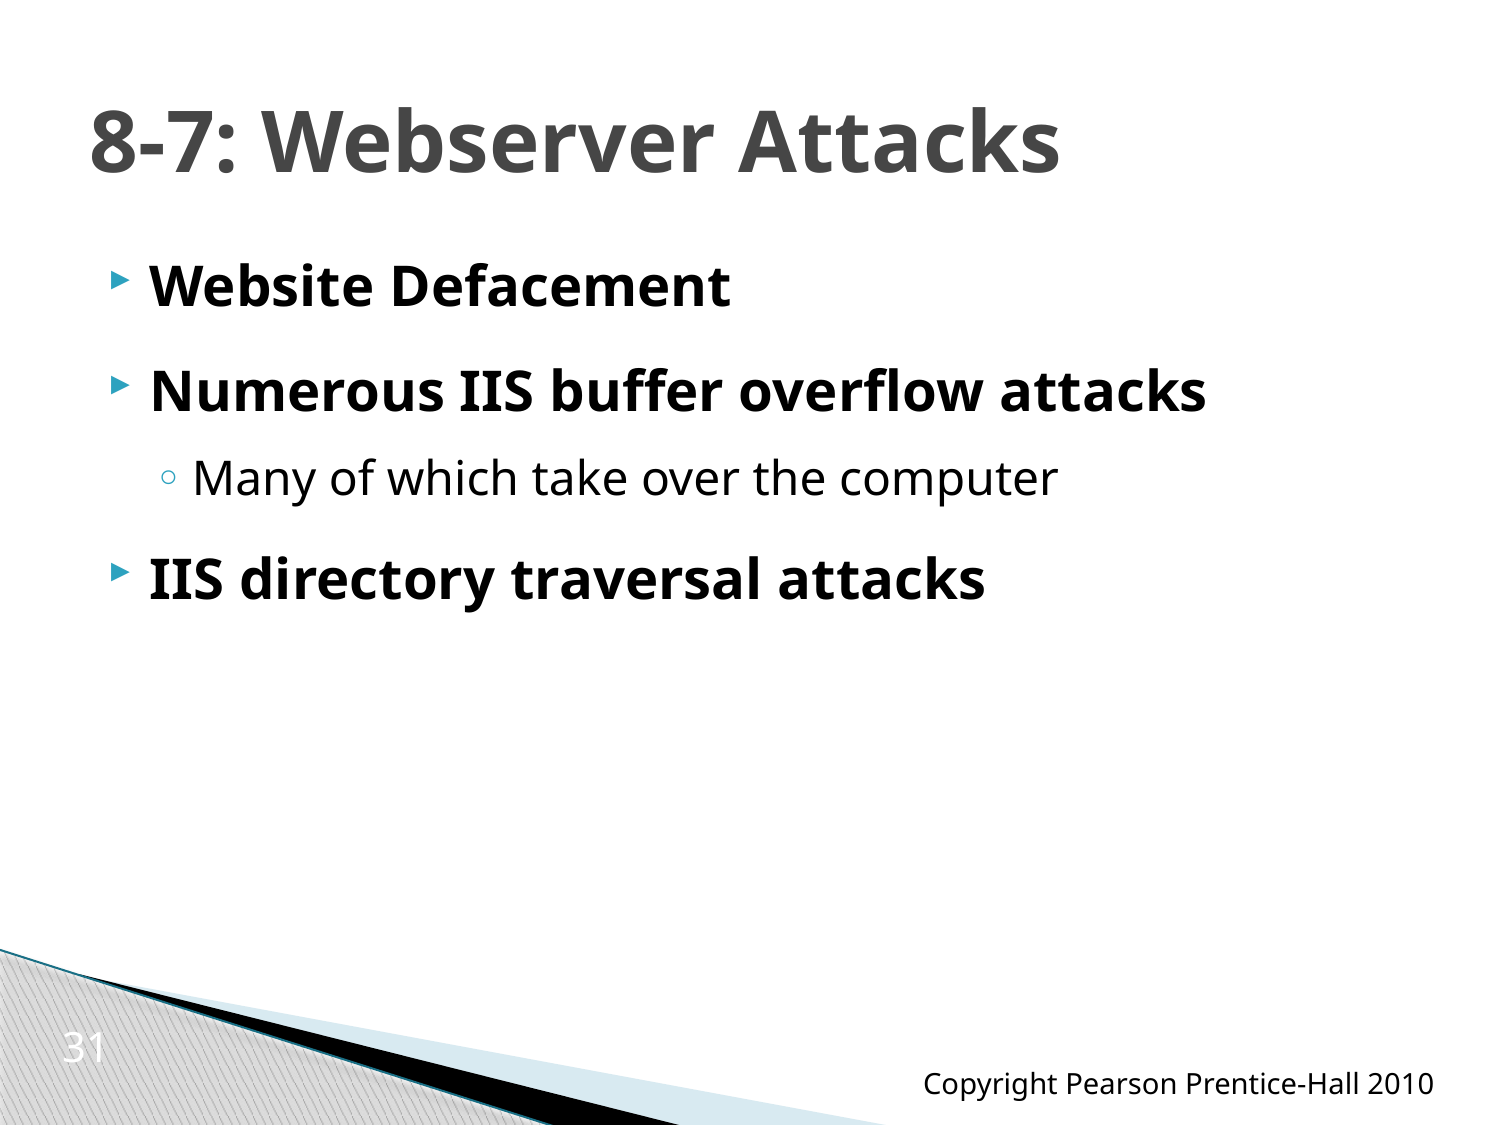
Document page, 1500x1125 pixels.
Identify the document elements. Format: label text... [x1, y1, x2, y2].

list Website Defacement Numerous IIS buffer overflow attacks Many of which take over the computer IIS directory traversal attacks [75, 242, 1425, 986]
footer Copyright Pearson Prentice-Hall 2010 [737, 1052, 1450, 1113]
slide_number 31 [0, 1025, 125, 1085]
title 8-7: Webserver Attacks [75, 45, 1425, 233]
